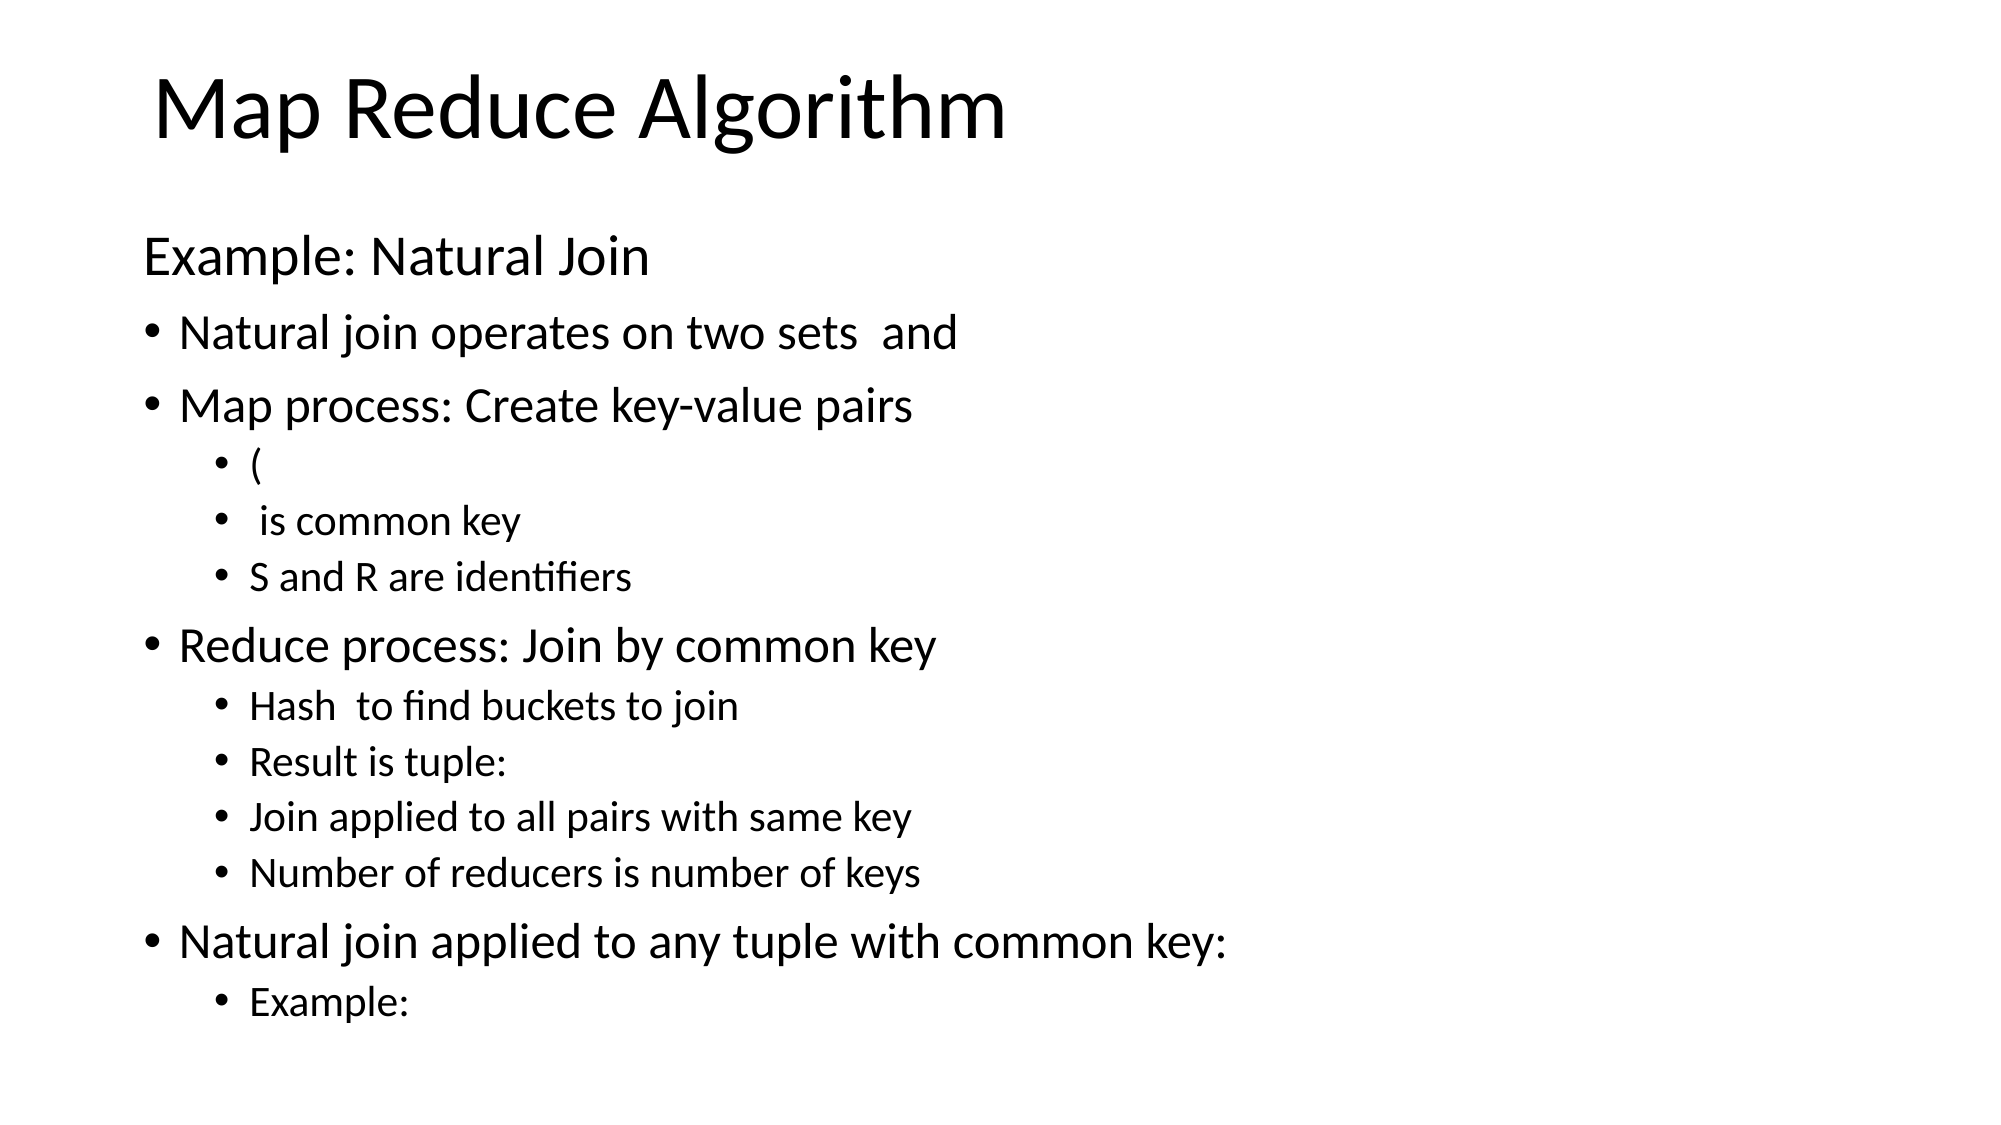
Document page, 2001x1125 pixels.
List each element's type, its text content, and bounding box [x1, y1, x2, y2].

text_box Map Reduce Algorithm [137, 0, 1863, 218]
